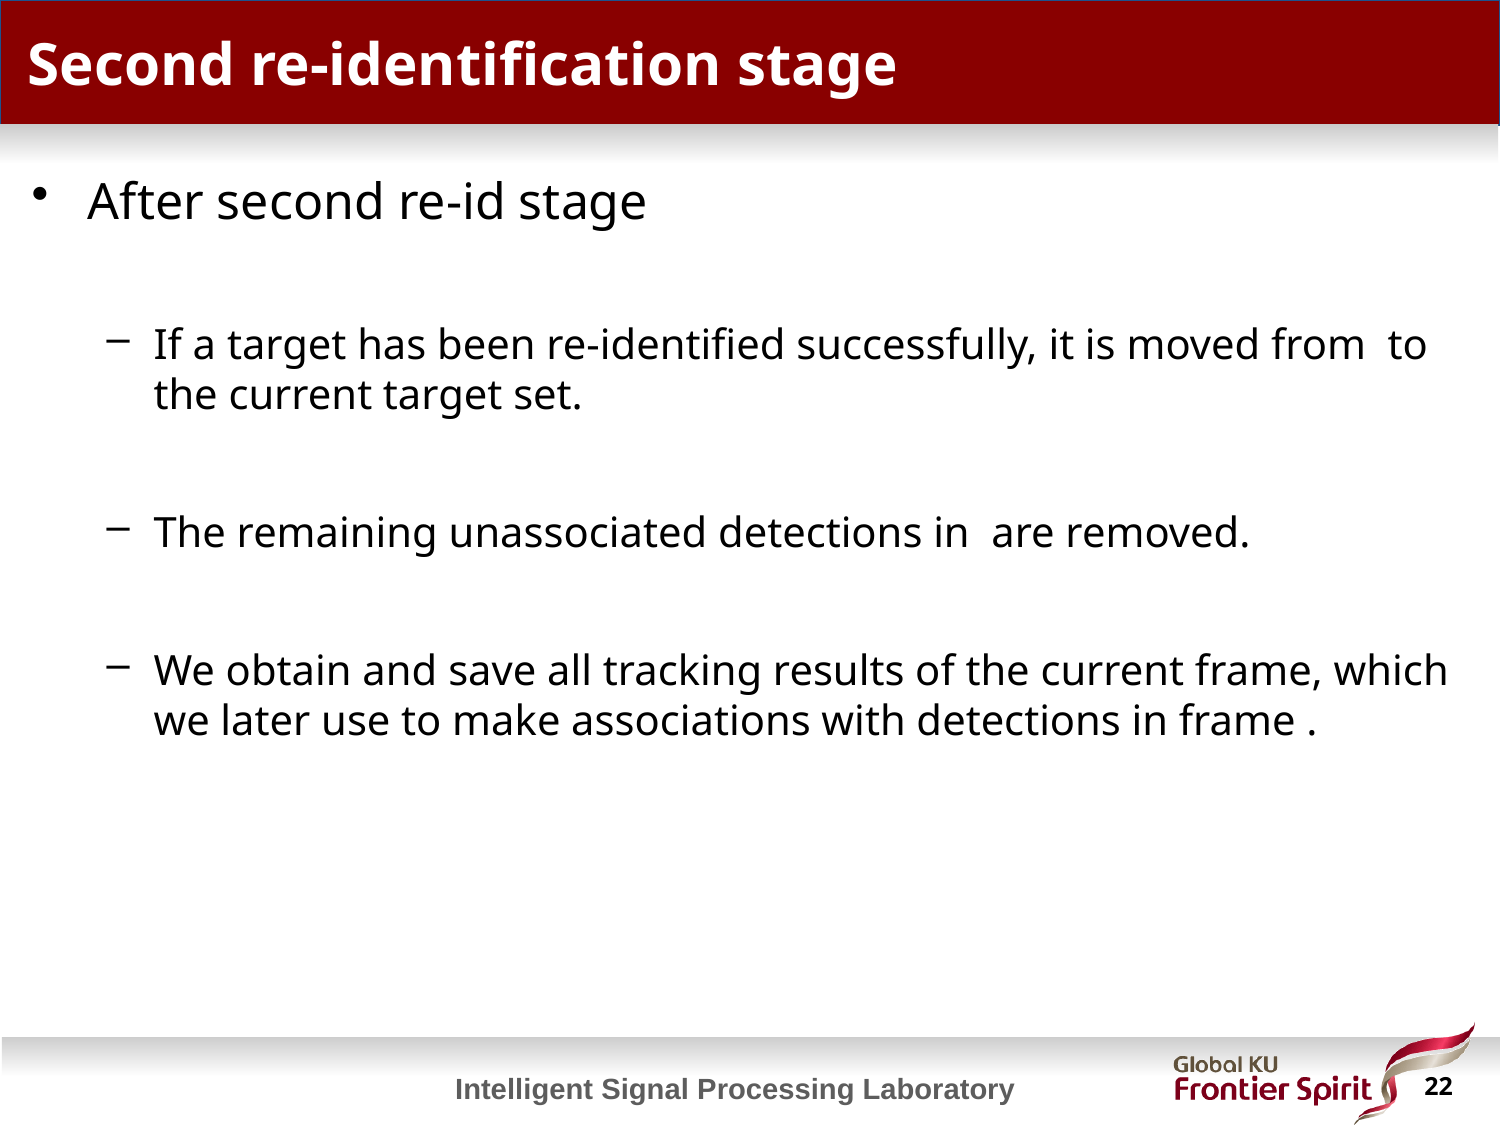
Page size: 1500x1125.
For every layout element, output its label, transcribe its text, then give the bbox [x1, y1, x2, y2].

picture [1173, 1021, 1475, 1125]
slide_number 22 [1387, 1062, 1488, 1103]
title Second re-identification stage [12, 0, 1500, 126]
